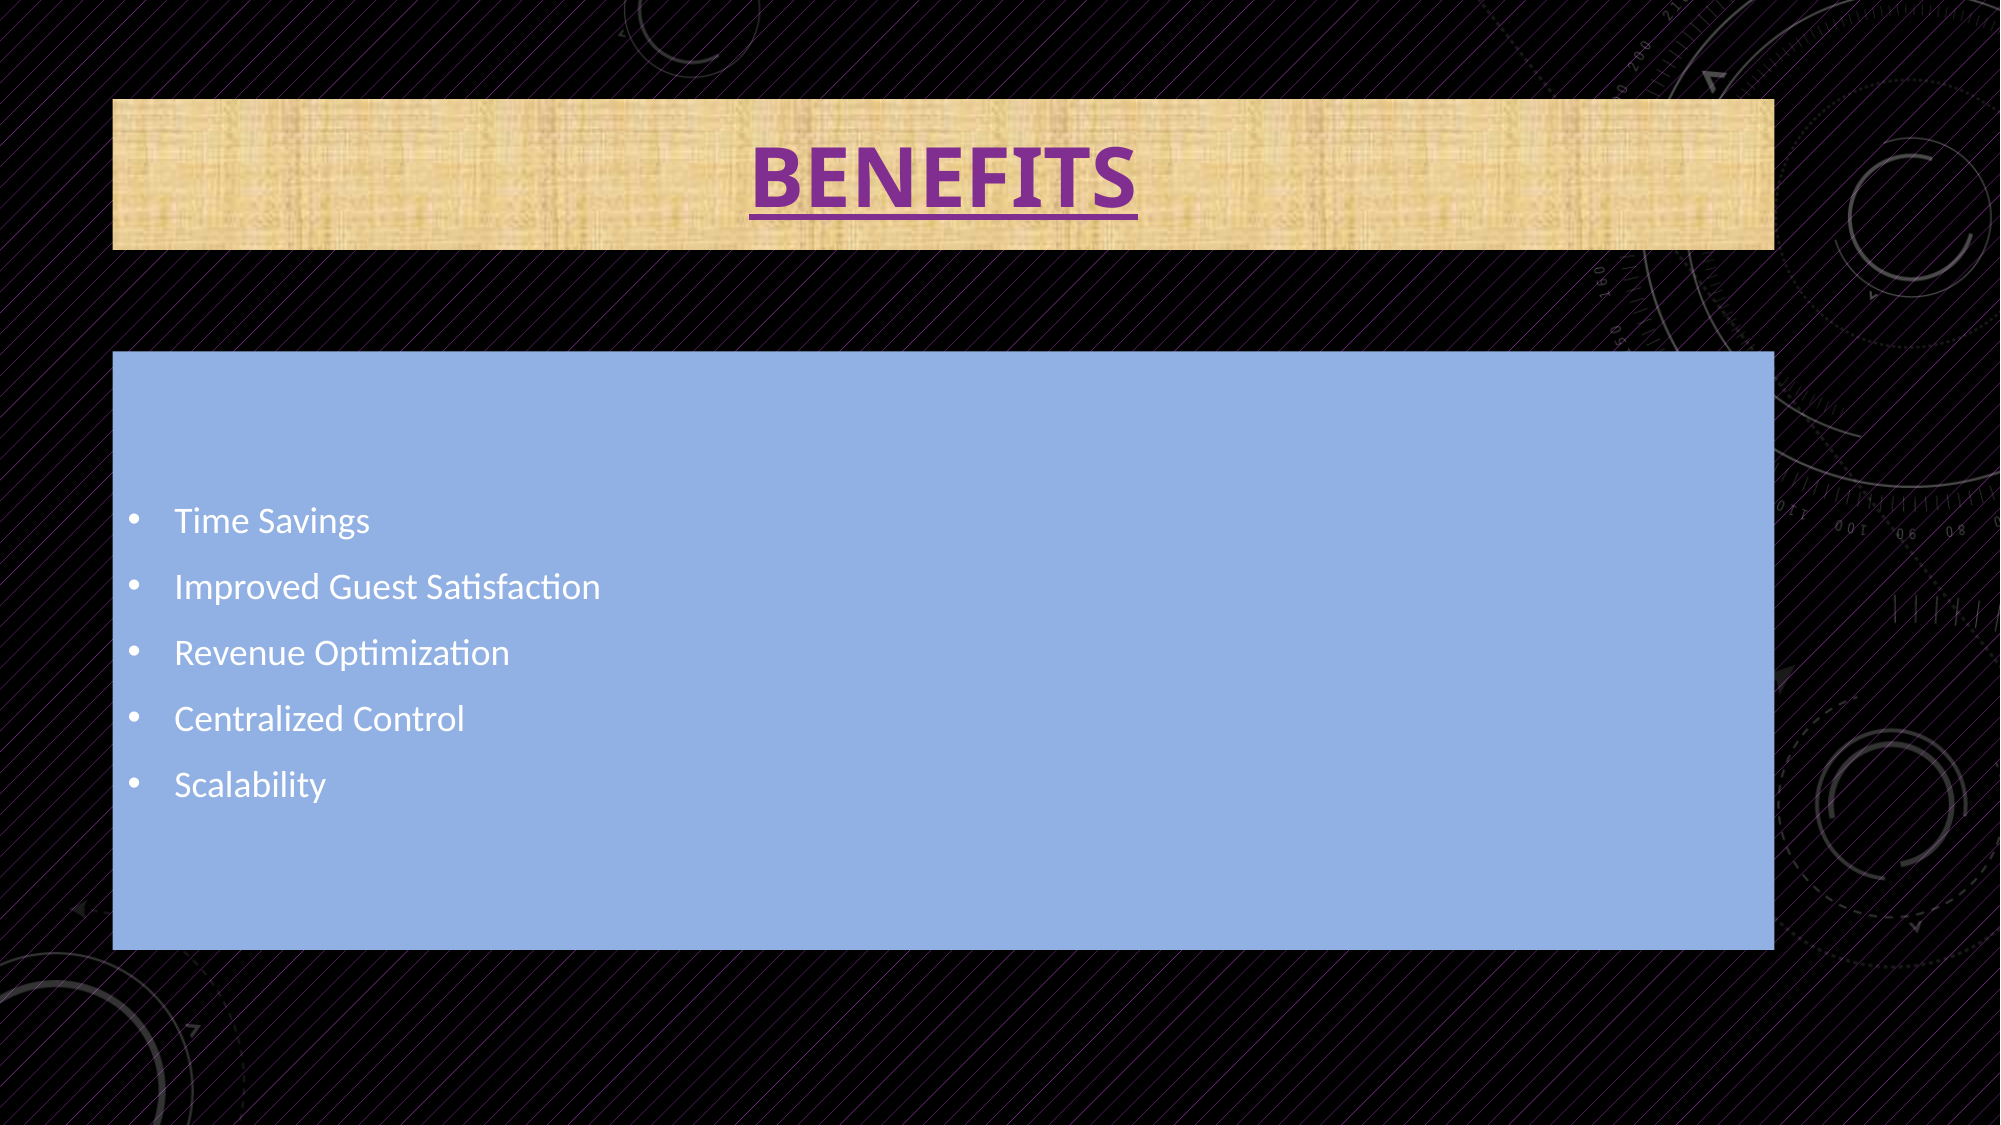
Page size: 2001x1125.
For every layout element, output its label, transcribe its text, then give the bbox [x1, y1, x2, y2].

list Time Savings Improved Guest Satisfaction Revenue Optimization Centralized Control Scalability [112, 351, 1775, 950]
picture [0, 0, 2000, 1125]
title BENEFITS [112, 99, 1775, 250]
